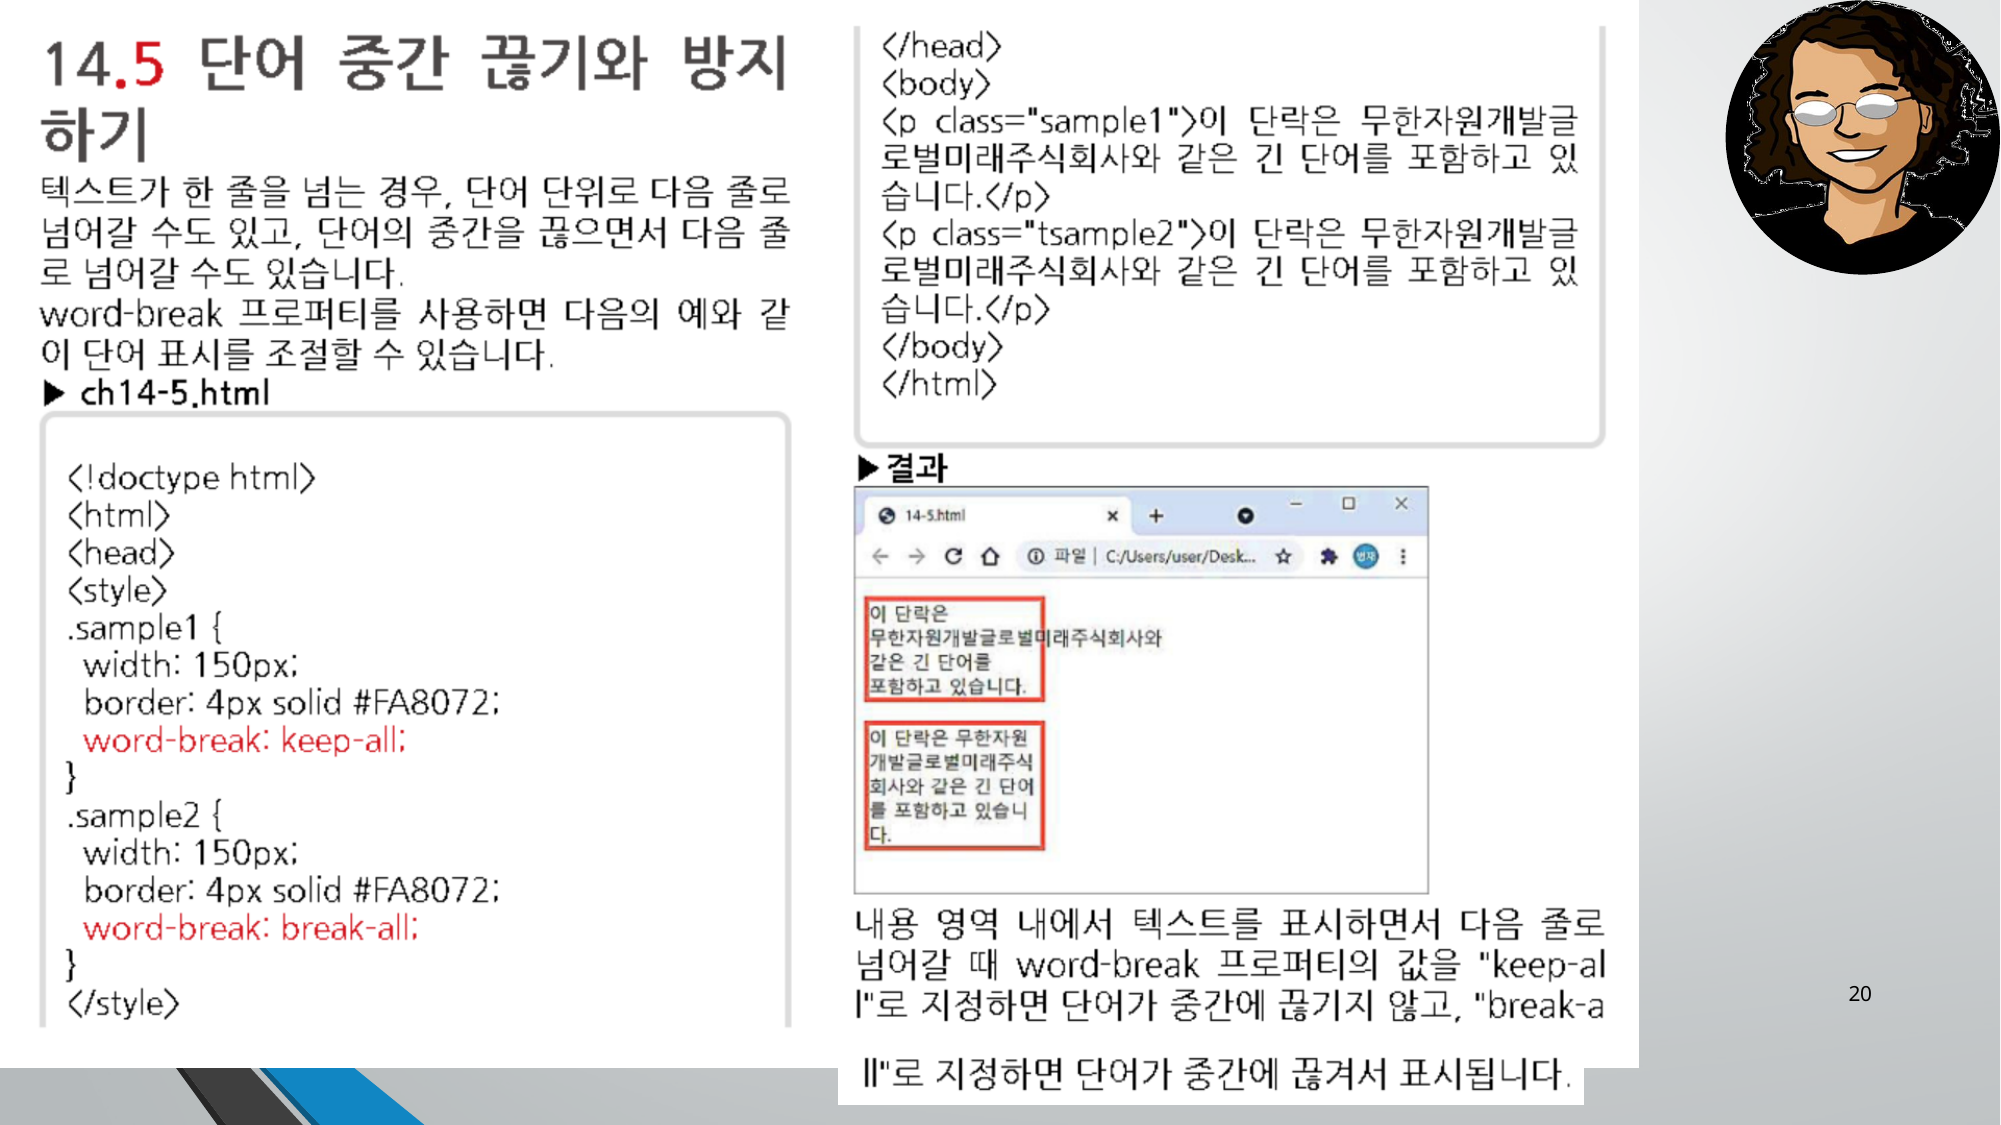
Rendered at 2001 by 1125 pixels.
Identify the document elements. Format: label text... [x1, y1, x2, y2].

picture [0, 0, 2001, 1125]
slide_number ‹#› [1796, 965, 1887, 1025]
